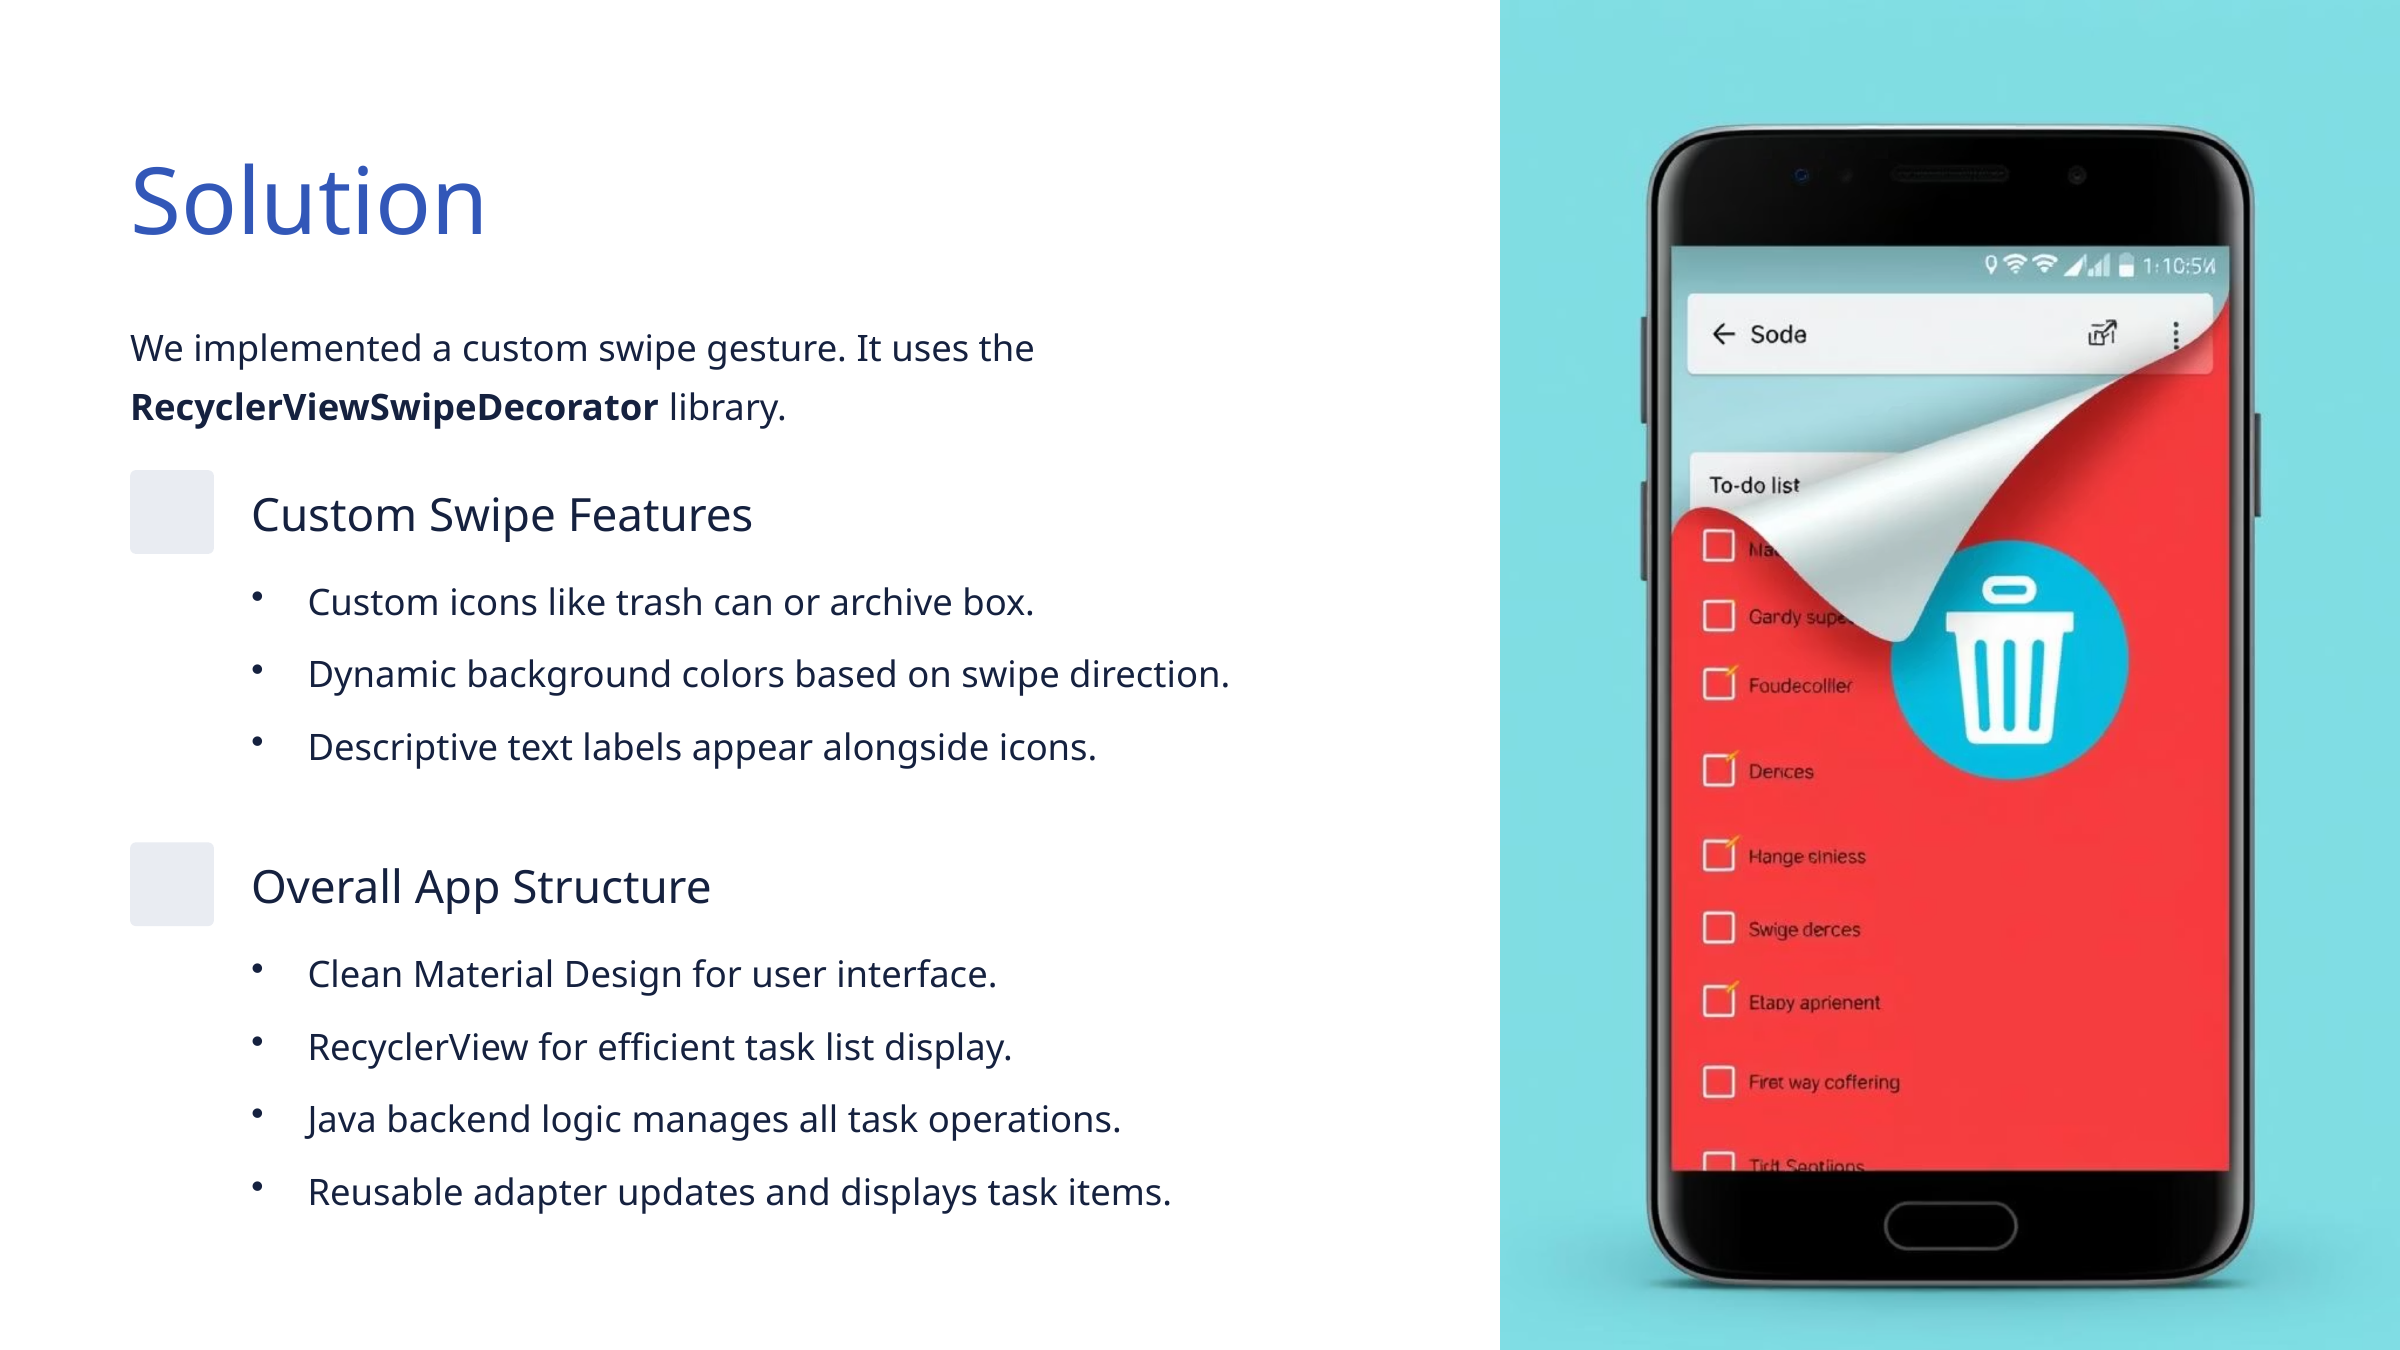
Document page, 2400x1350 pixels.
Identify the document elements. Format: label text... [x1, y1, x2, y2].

picture [1499, 0, 2400, 1350]
text_box [130, 842, 214, 927]
text_box Custom Swipe Features [251, 482, 765, 541]
text_box Descriptive text labels appear alongside icons. [251, 708, 1370, 768]
text_box We implemented a custom swipe gesture. It uses the RecyclerViewSwipeDecorator library. [130, 309, 1370, 429]
text_box Custom icons like trash can or archive box. [251, 563, 1370, 623]
text_box Java backend logic manages all task operations. [251, 1080, 1370, 1141]
text_box Dynamic background colors based on swipe direction. [251, 635, 1370, 696]
text_box Overall App Structure [251, 855, 724, 914]
text_box Reusable adapter updates and displays task items. [251, 1153, 1370, 1213]
text_box Solution [130, 137, 1061, 254]
text_box Clean Material Design for user interface. [251, 935, 1370, 996]
text_box RecyclerView for efficient task list display. [251, 1008, 1370, 1068]
text_box [130, 470, 214, 554]
